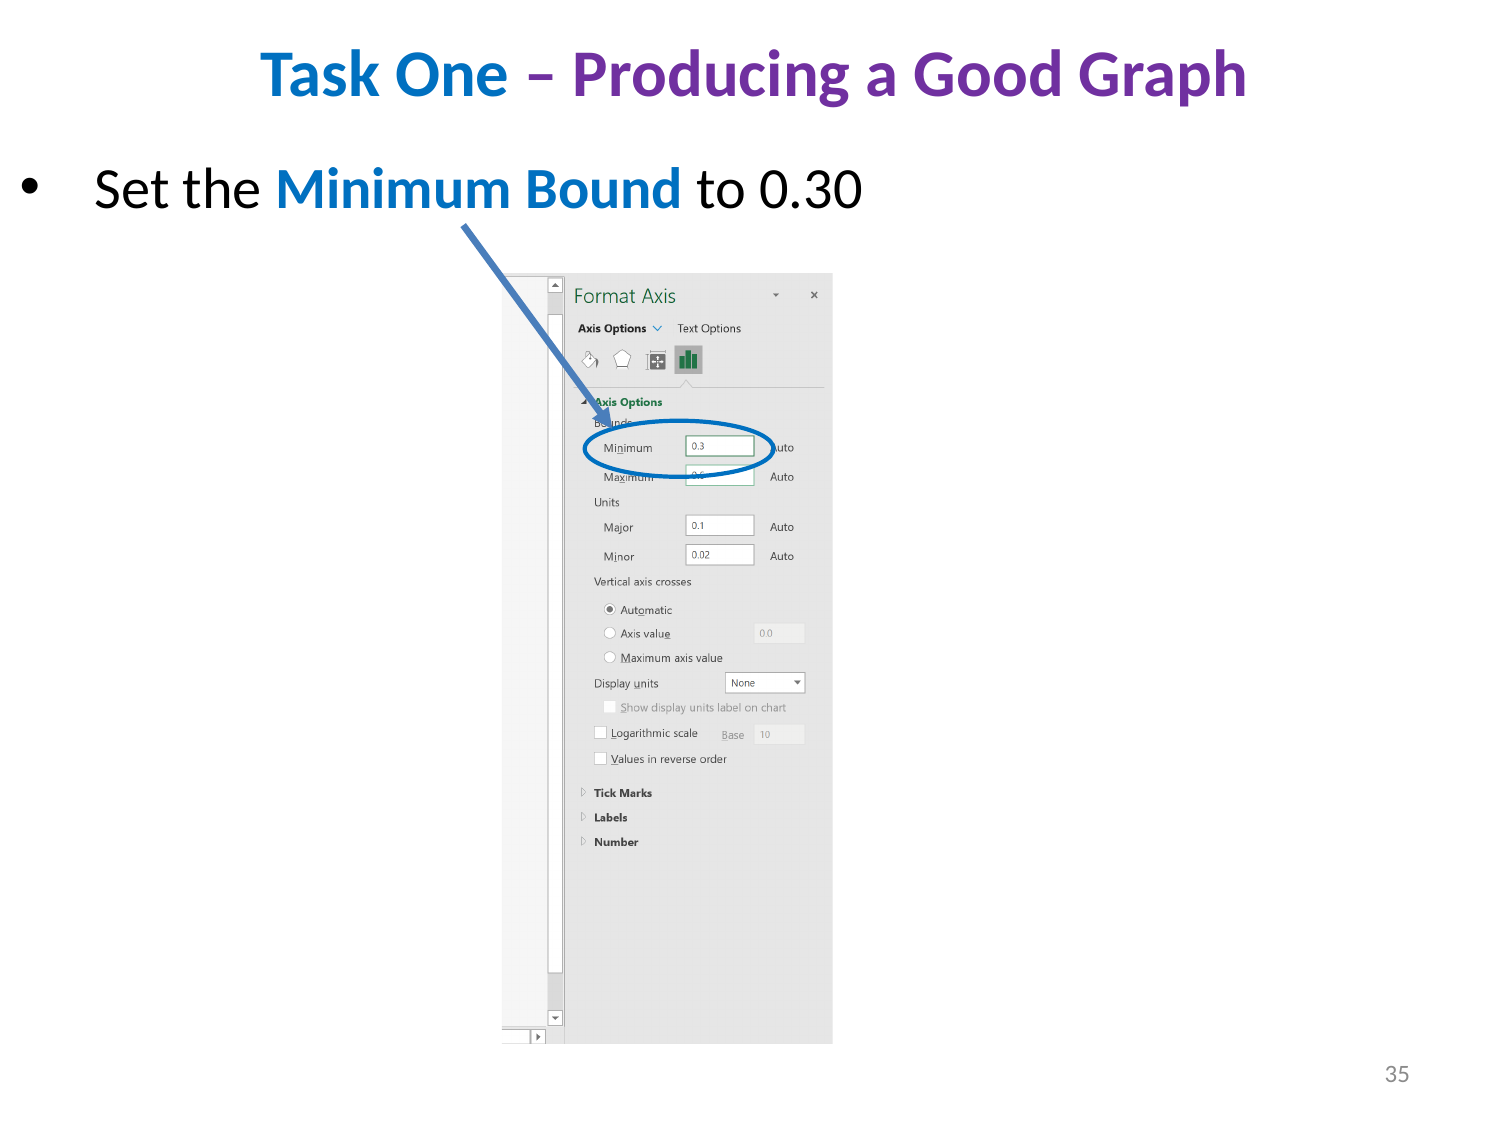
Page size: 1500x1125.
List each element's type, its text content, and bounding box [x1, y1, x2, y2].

text_box Task One – Producing a Good Graph [79, 0, 1430, 141]
slide_number 35 [1074, 1042, 1425, 1103]
picture [501, 272, 833, 1044]
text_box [462, 224, 613, 430]
title Set the Minimum Bound to 0.30 [4, 126, 1500, 245]
